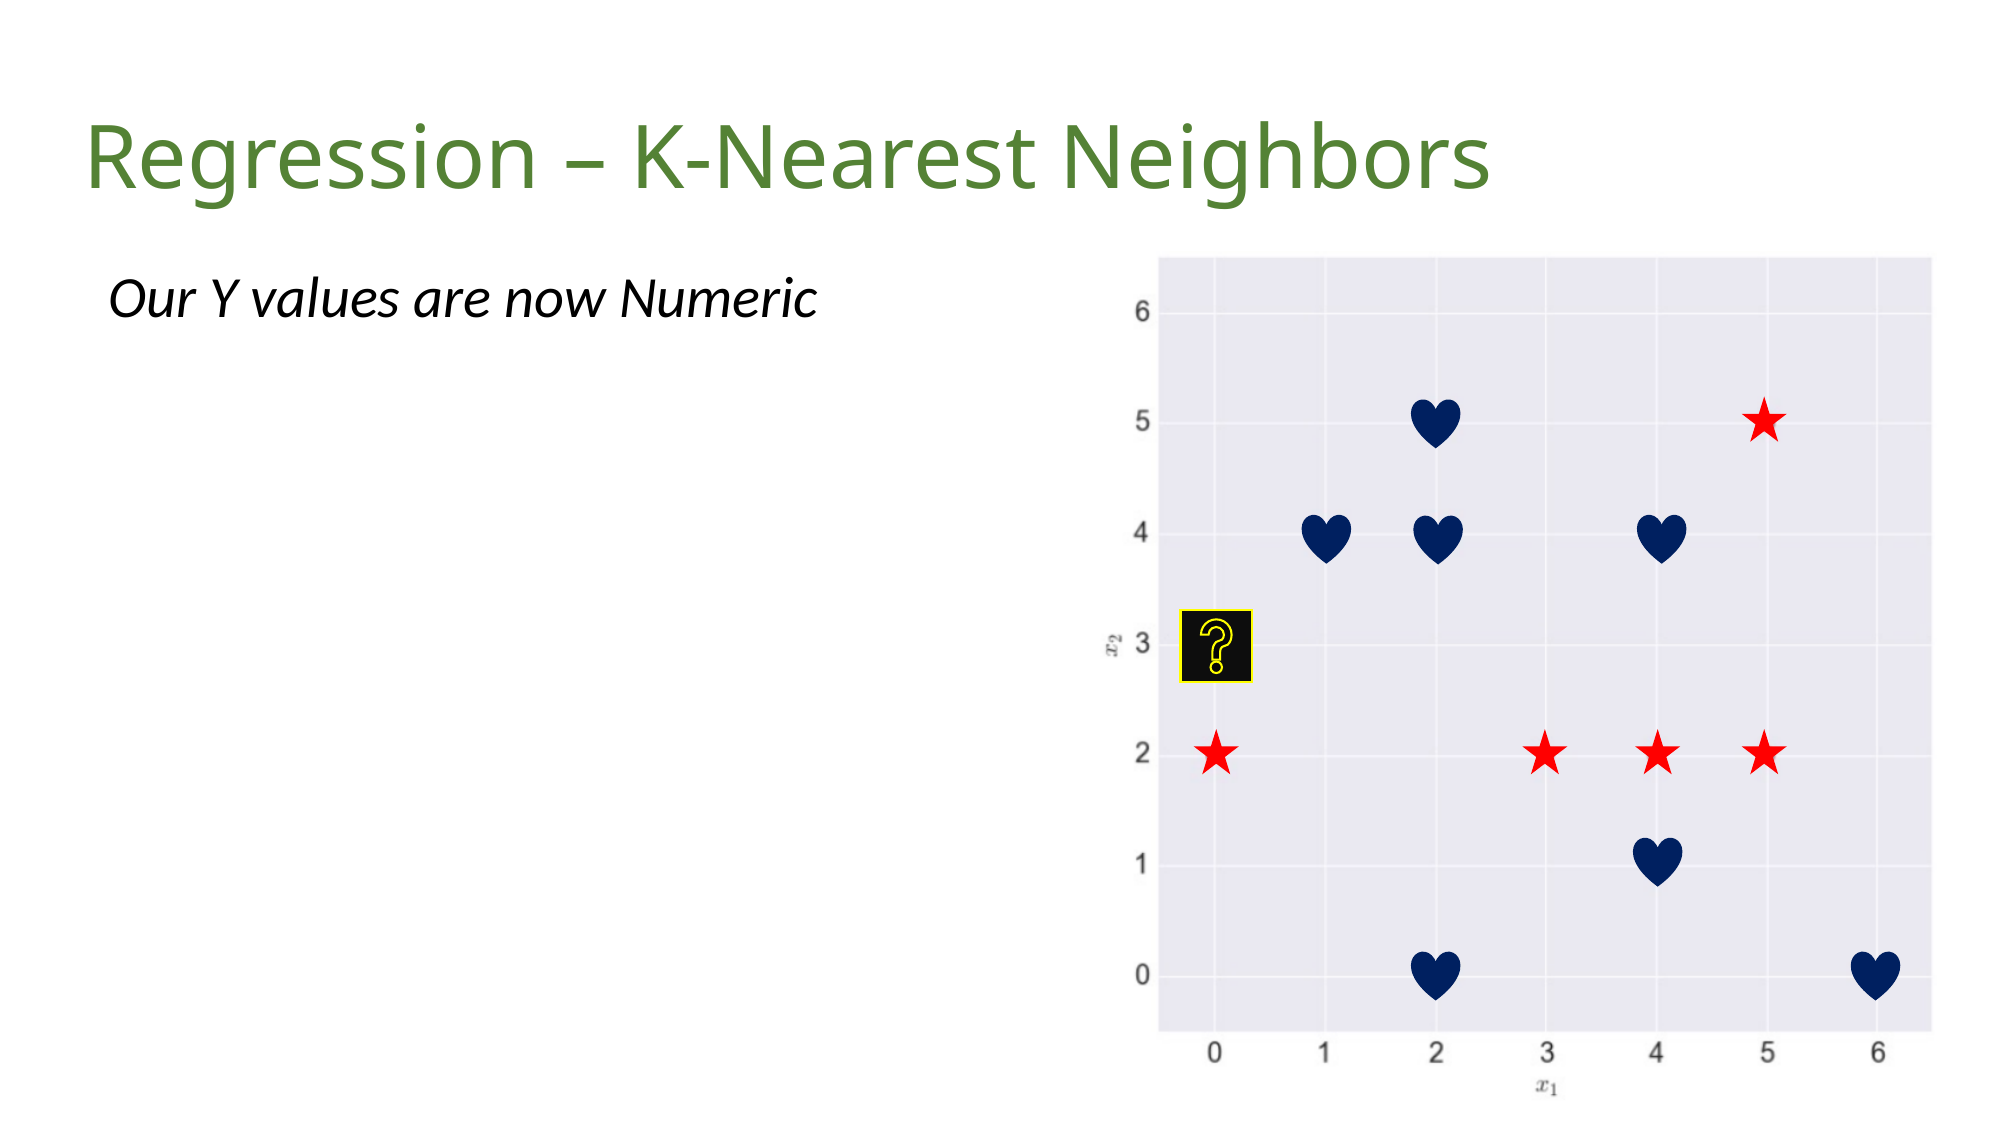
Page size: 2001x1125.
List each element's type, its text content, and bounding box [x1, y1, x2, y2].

picture [1097, 251, 1937, 1109]
list Our Y values are now Numeric [68, 252, 1097, 1000]
title Regression – K-Nearest Neighbors [68, 97, 1932, 223]
